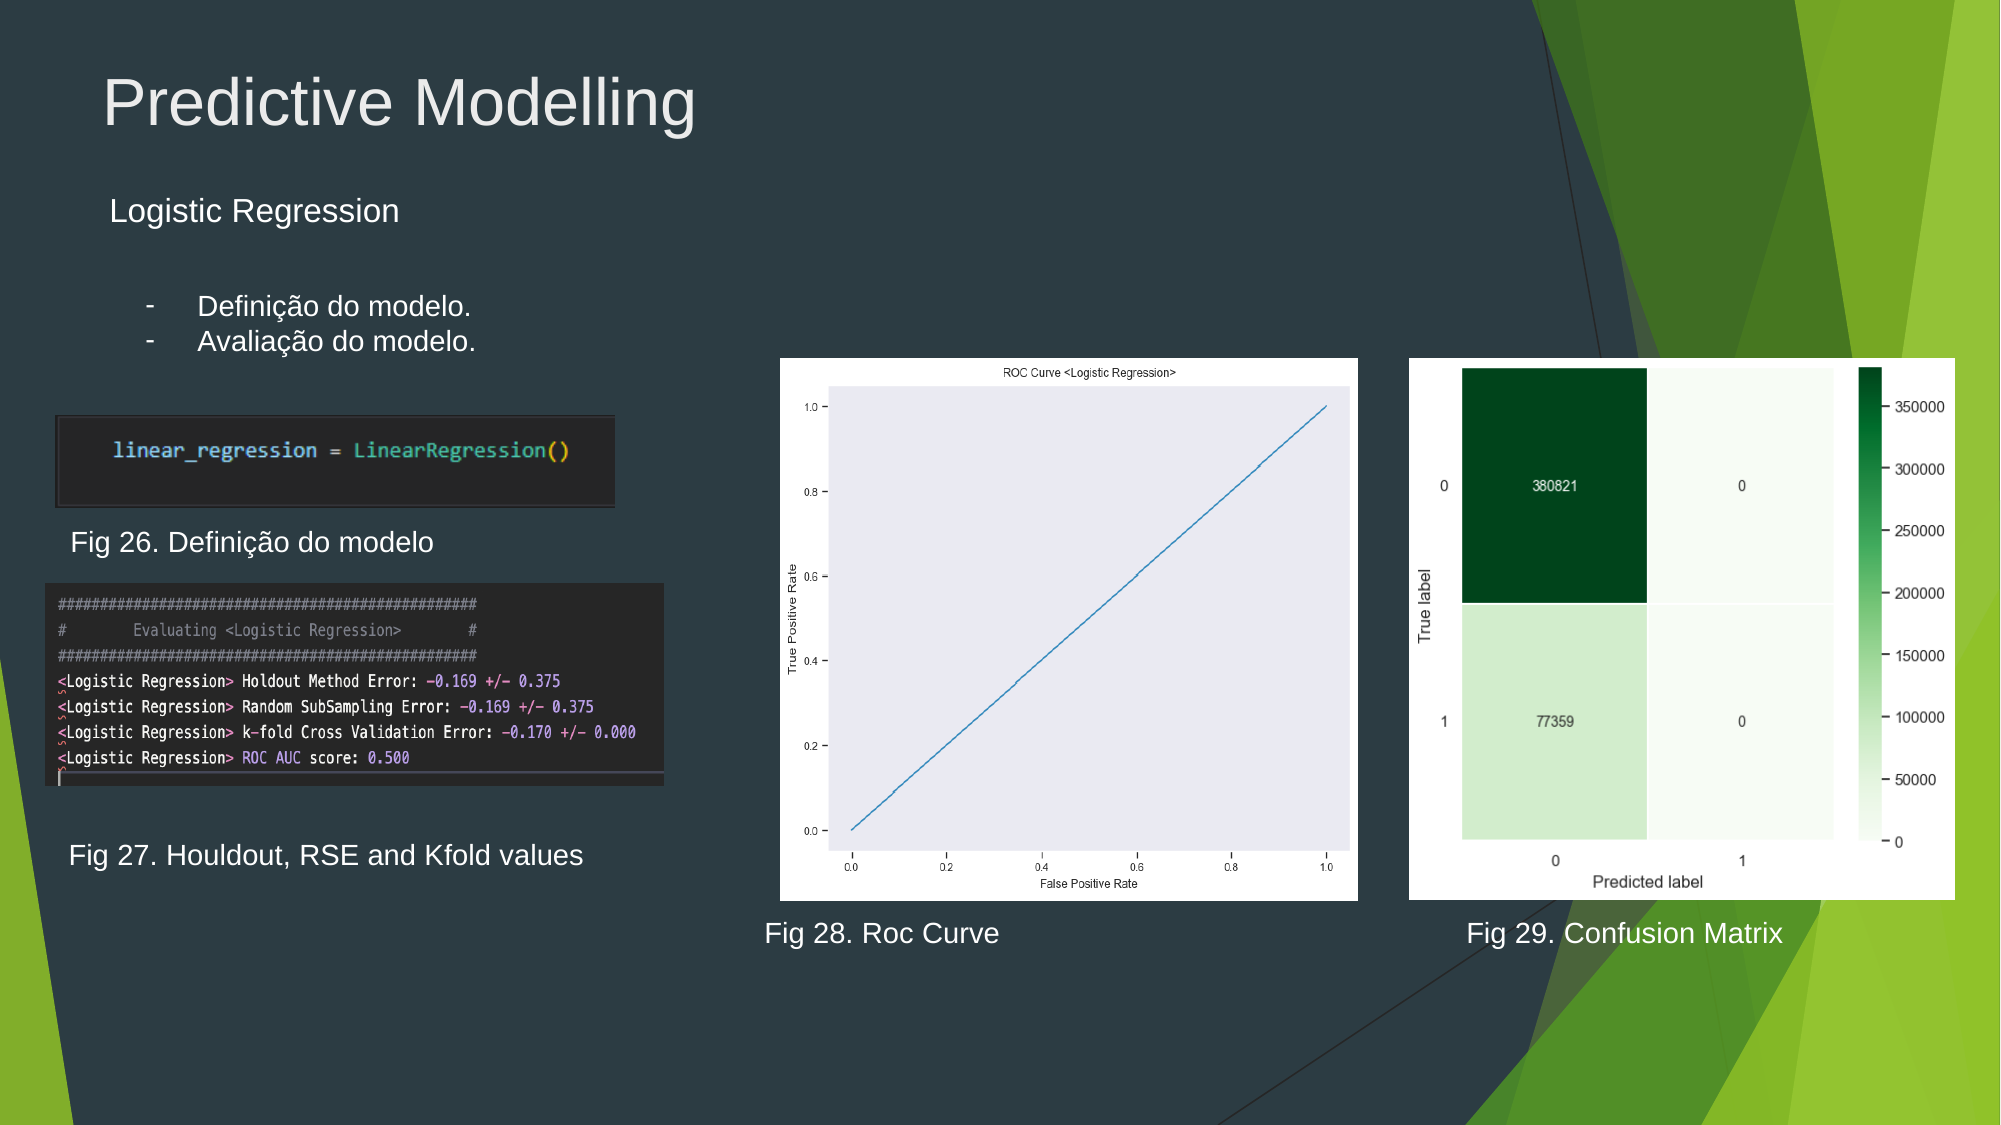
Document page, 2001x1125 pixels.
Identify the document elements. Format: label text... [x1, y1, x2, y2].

picture [45, 583, 664, 786]
picture [780, 358, 1358, 902]
text_box Logistic Regression [94, 174, 1161, 245]
text_box Fig 27. Houldout, RSE and Kfold values [53, 820, 725, 886]
picture [55, 415, 615, 509]
picture [1409, 358, 1955, 900]
text_box Fig 29. Confusion Matrix [1451, 899, 2000, 964]
text_box Fig 26. Definição do modelo [55, 516, 615, 573]
text_box Fig 28. Roc Curve [749, 899, 1421, 964]
text_box Predictive Modelling [87, 61, 903, 148]
text_box Definição do modelo. Avaliação do modelo. [107, 271, 1174, 372]
